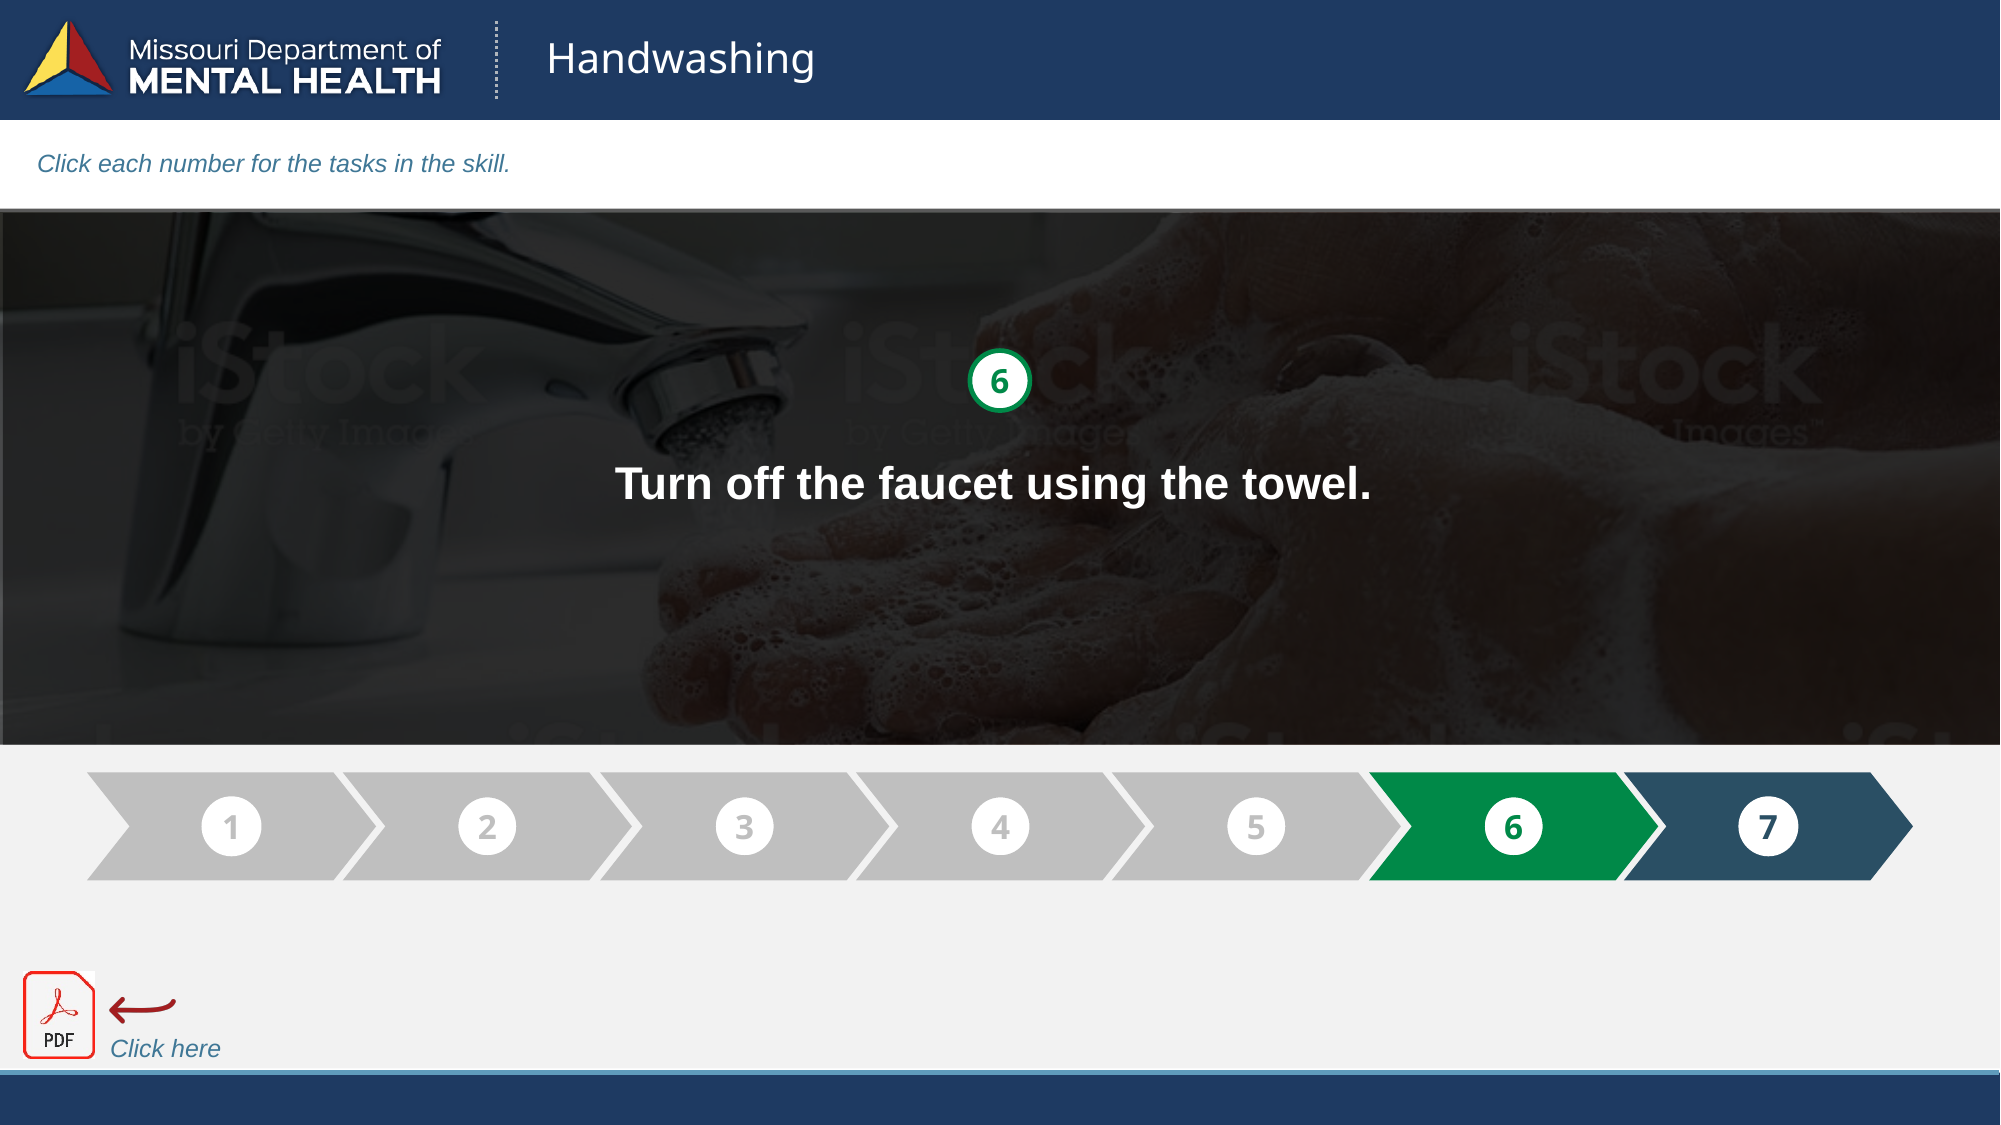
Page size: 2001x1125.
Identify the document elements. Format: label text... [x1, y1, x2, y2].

picture [106, 972, 182, 1048]
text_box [86, 772, 1913, 881]
picture [15, 14, 462, 106]
list Handwashing [531, 18, 1985, 102]
picture [23, 971, 95, 1059]
text_box [0, 208, 2000, 212]
picture [0, 212, 2000, 749]
text_box Click here [95, 1025, 242, 1070]
text_box [0, 749, 2000, 1069]
text_box Click each number for the tasks in the skill. [22, 140, 1935, 185]
